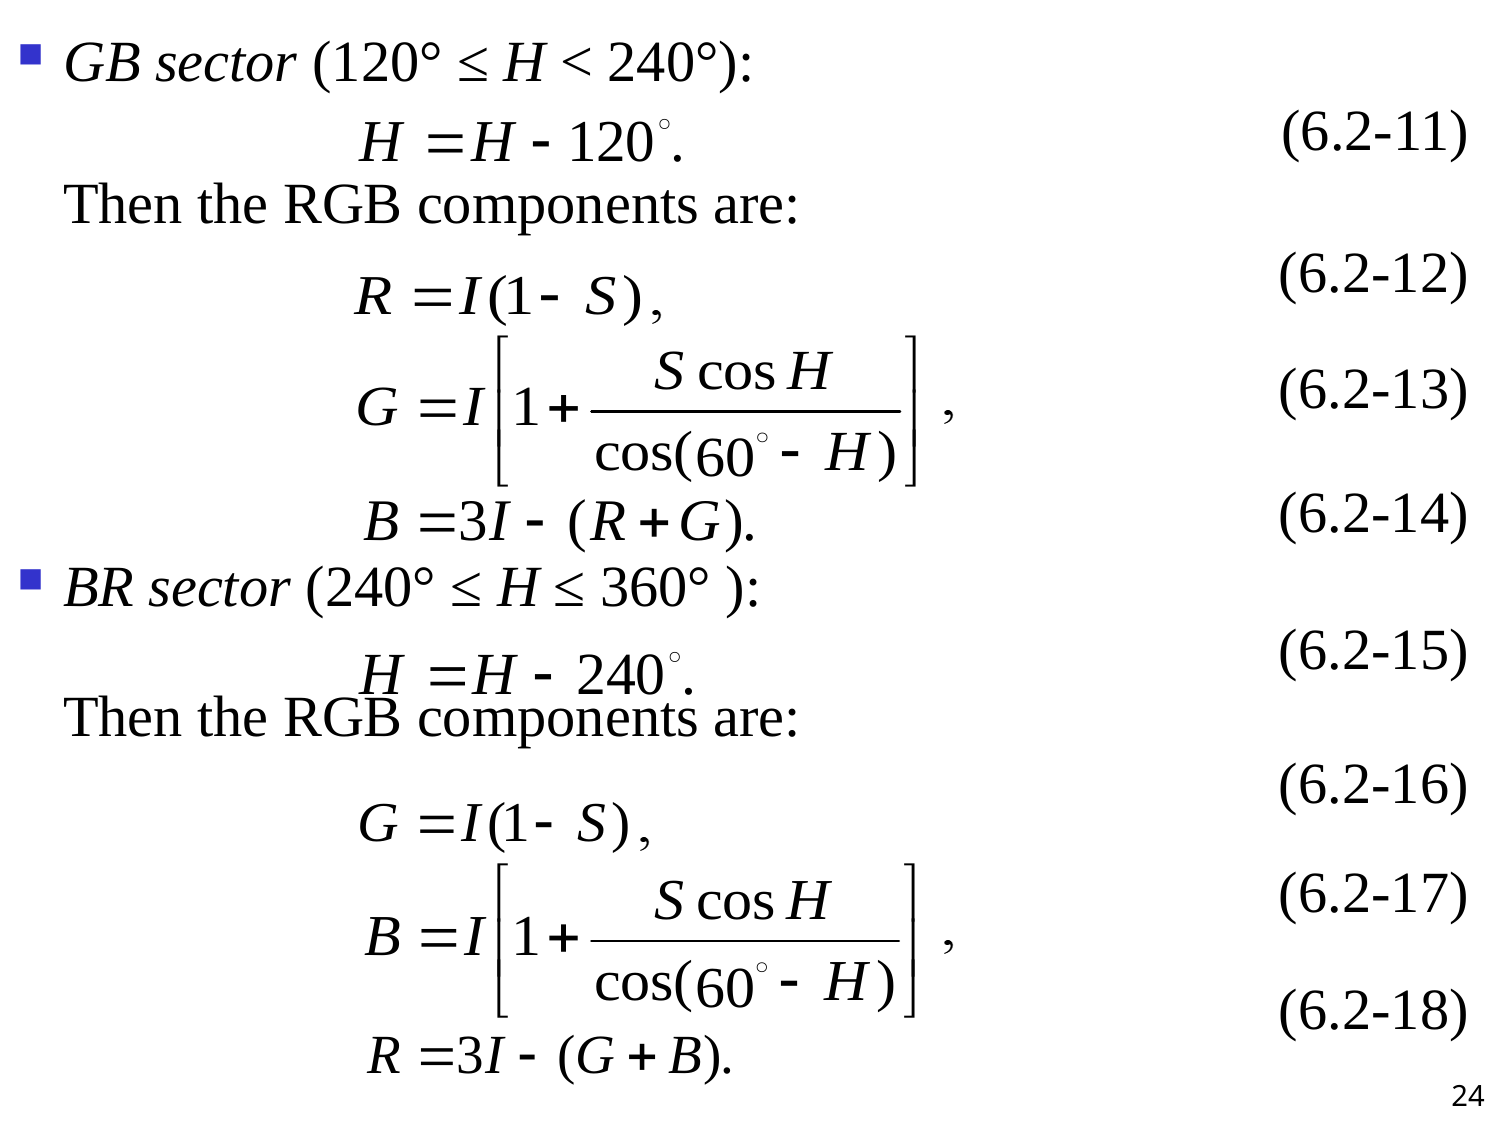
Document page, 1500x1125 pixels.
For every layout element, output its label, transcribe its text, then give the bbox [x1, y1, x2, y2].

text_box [352, 485, 767, 566]
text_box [357, 1022, 772, 1097]
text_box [348, 629, 704, 710]
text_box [343, 262, 672, 330]
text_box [352, 854, 940, 1029]
slide_number 24 [1469, 1082, 1500, 1125]
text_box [348, 325, 937, 497]
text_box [350, 789, 654, 854]
picture [942, 925, 955, 957]
list GB sector (120° ≤ H < 240°): (6.2-11) Then the RGB components are: (6.2-12) (6.2-13) (6.2-14) BR sector (240° ≤ H ≤ 360° ): (6.2-15) Then the RGB components are: (6.2-16) (6.2-17) (6.2-18) [17, 31, 1469, 1125]
picture [942, 395, 955, 427]
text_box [348, 96, 738, 177]
picture [650, 295, 663, 327]
picture [638, 823, 651, 855]
